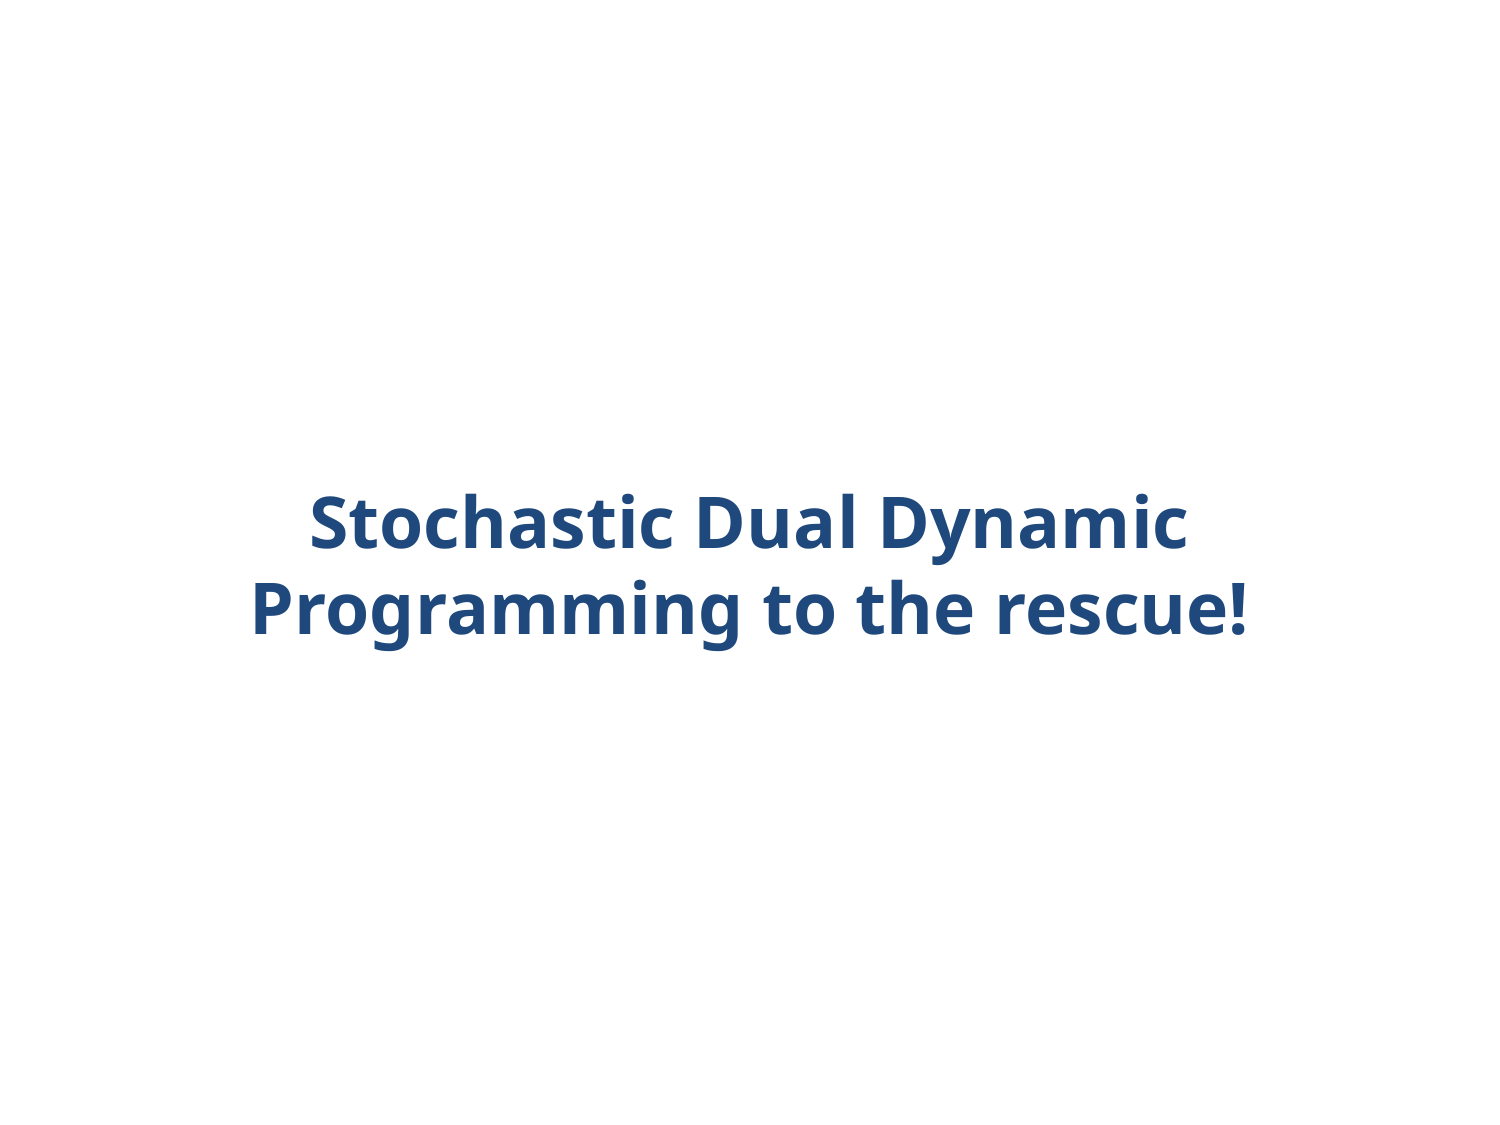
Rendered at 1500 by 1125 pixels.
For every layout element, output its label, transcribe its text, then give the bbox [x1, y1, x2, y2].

title Stochastic Dual Dynamic Programming to the rescue! [75, 468, 1425, 657]
